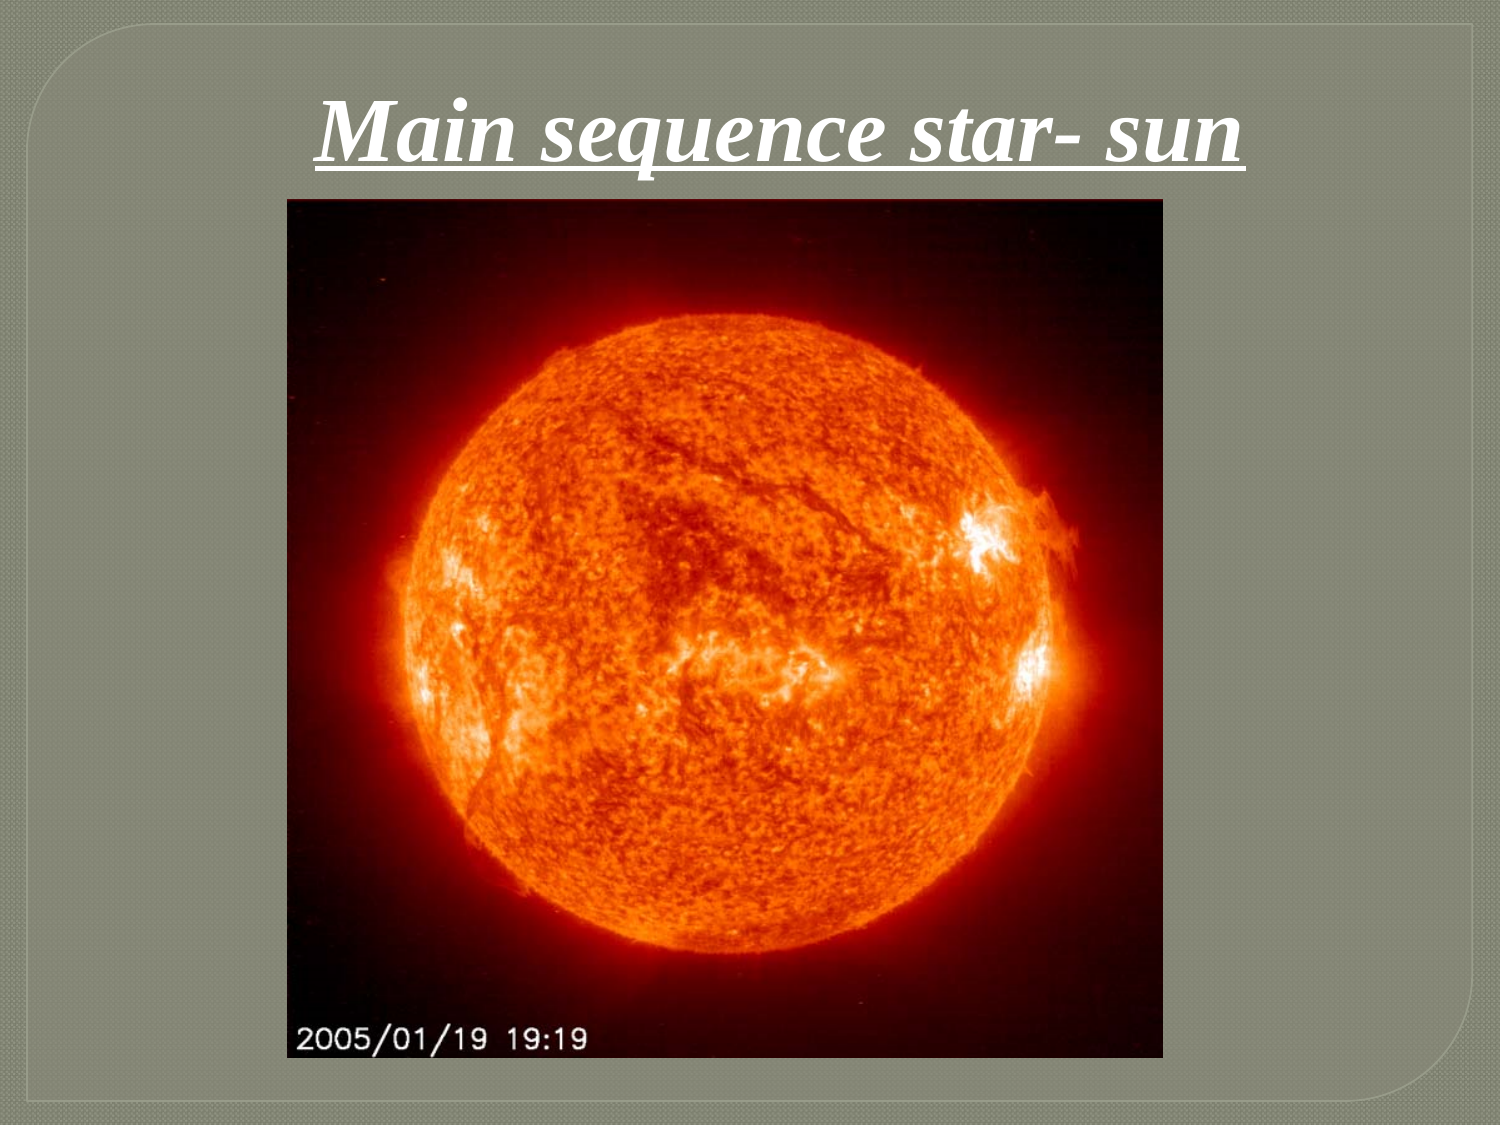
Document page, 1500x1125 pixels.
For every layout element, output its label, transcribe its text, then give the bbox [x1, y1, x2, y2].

picture [0, 0, 1500, 1125]
text_box Main sequence star- sun [299, 62, 1269, 188]
